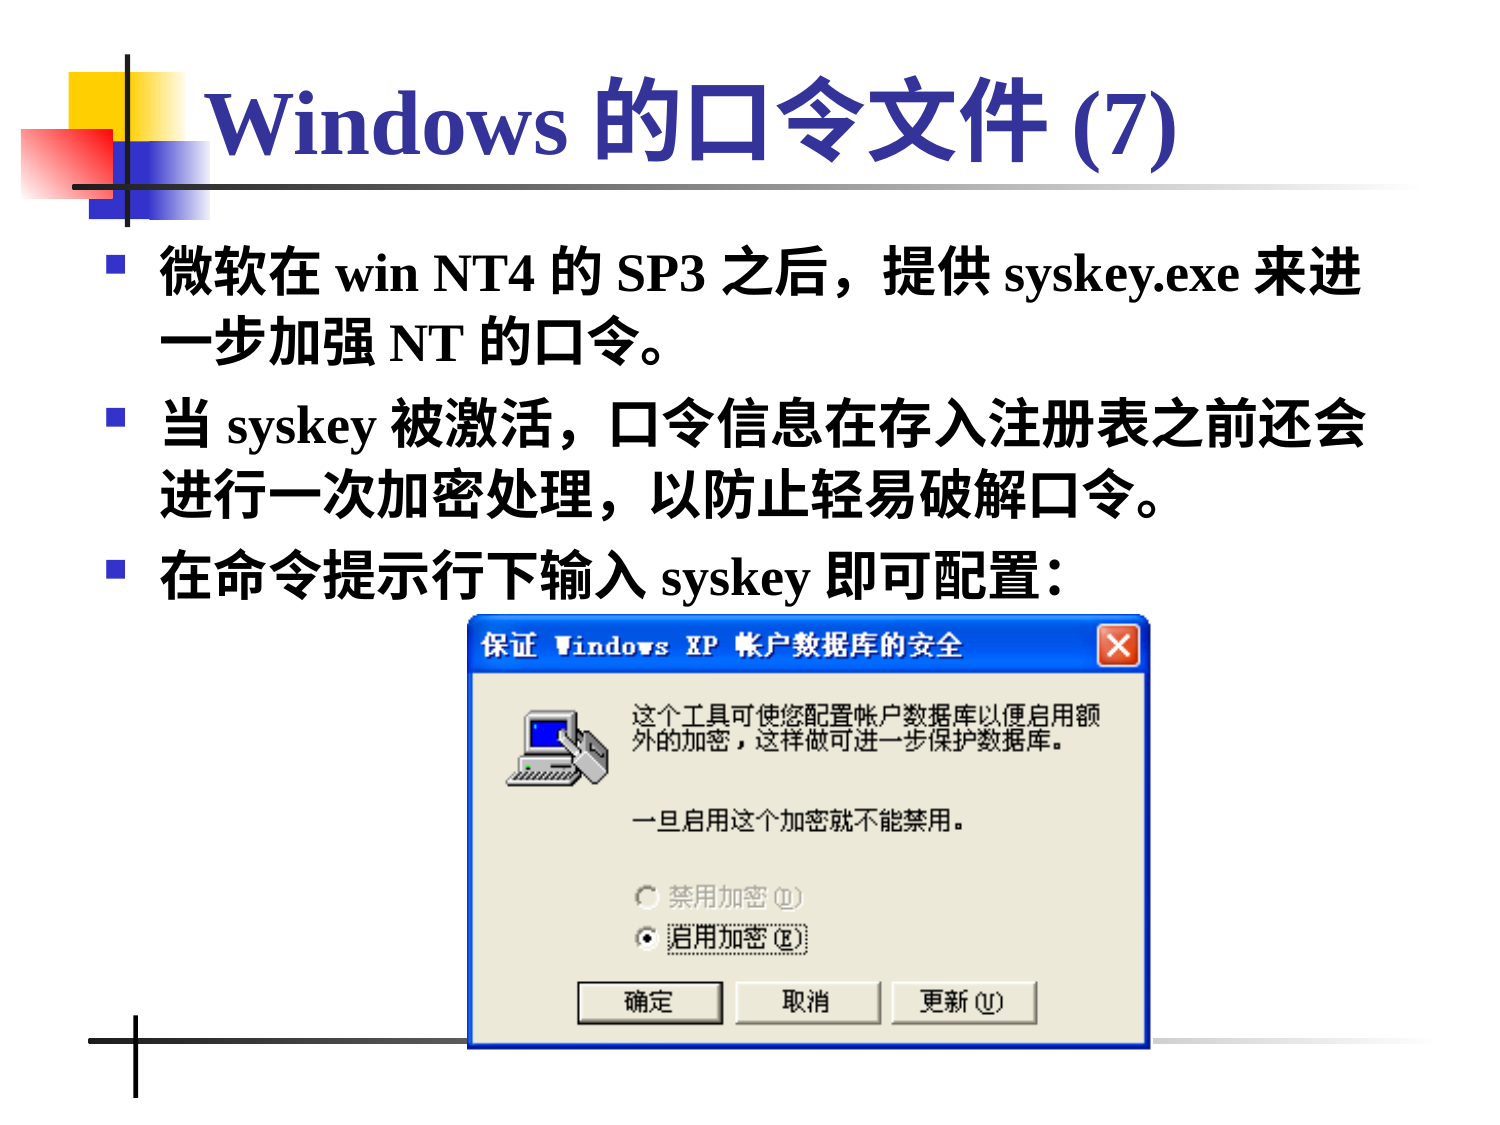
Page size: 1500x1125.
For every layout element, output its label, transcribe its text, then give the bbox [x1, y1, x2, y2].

title Windows的口令文件(7) [188, 23, 1468, 181]
list 微软在win NT4的SP3之后，提供syskey.exe来进一步加强NT的口令。 当syskey被激活，口令信息在存入注册表之前还会进行一次加密处理，以防止轻易破解口令。 在命令提示行下输入syskey即可配置： [88, 223, 1400, 924]
picture [467, 614, 1154, 1052]
